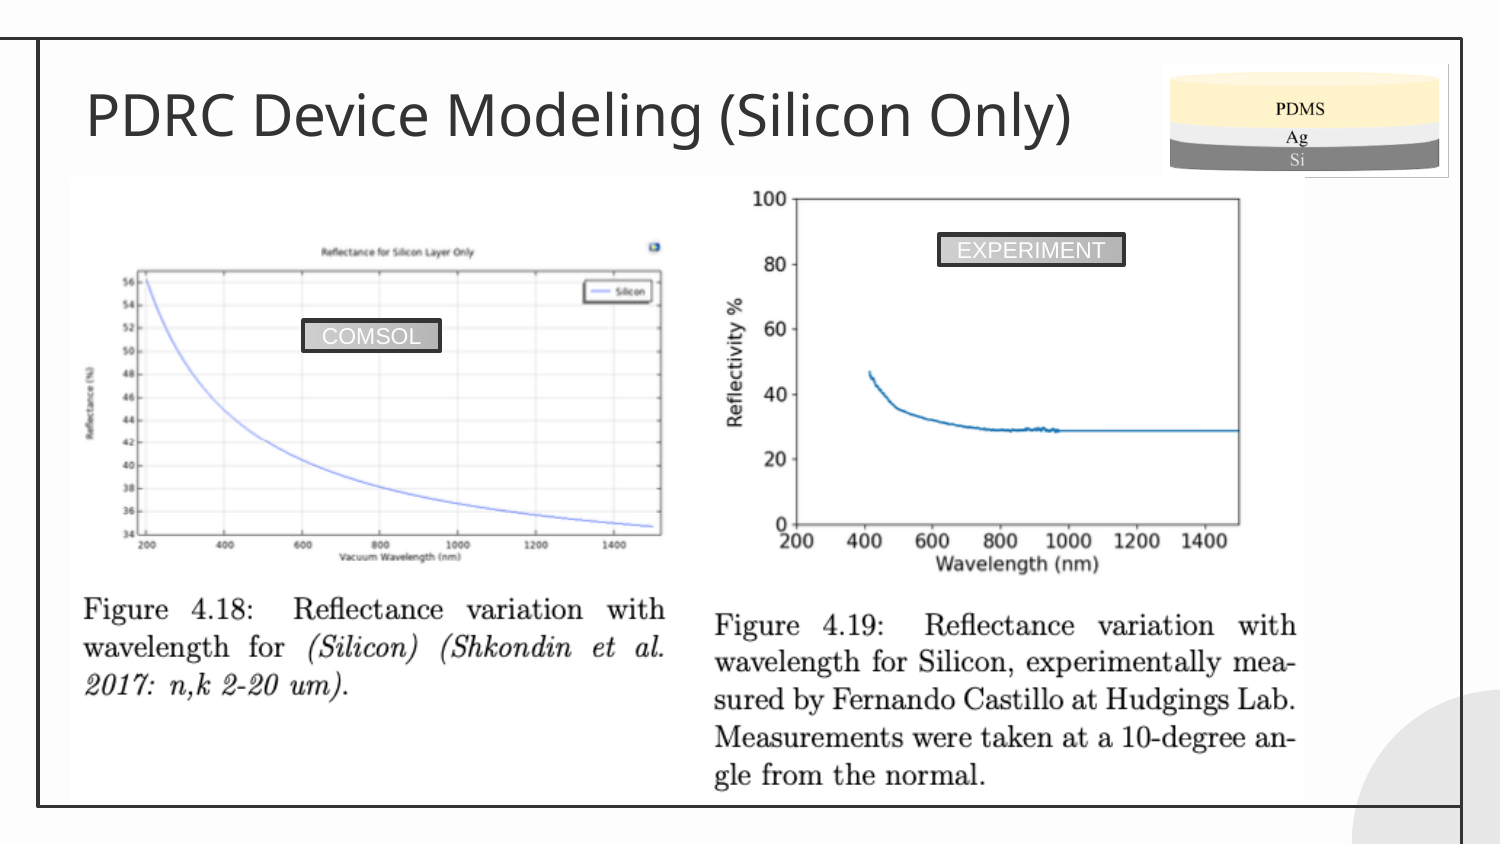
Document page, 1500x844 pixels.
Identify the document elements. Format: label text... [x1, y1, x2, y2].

picture [69, 63, 1449, 801]
title PDRC Device Modeling (Silicon Only) [70, 63, 1159, 158]
